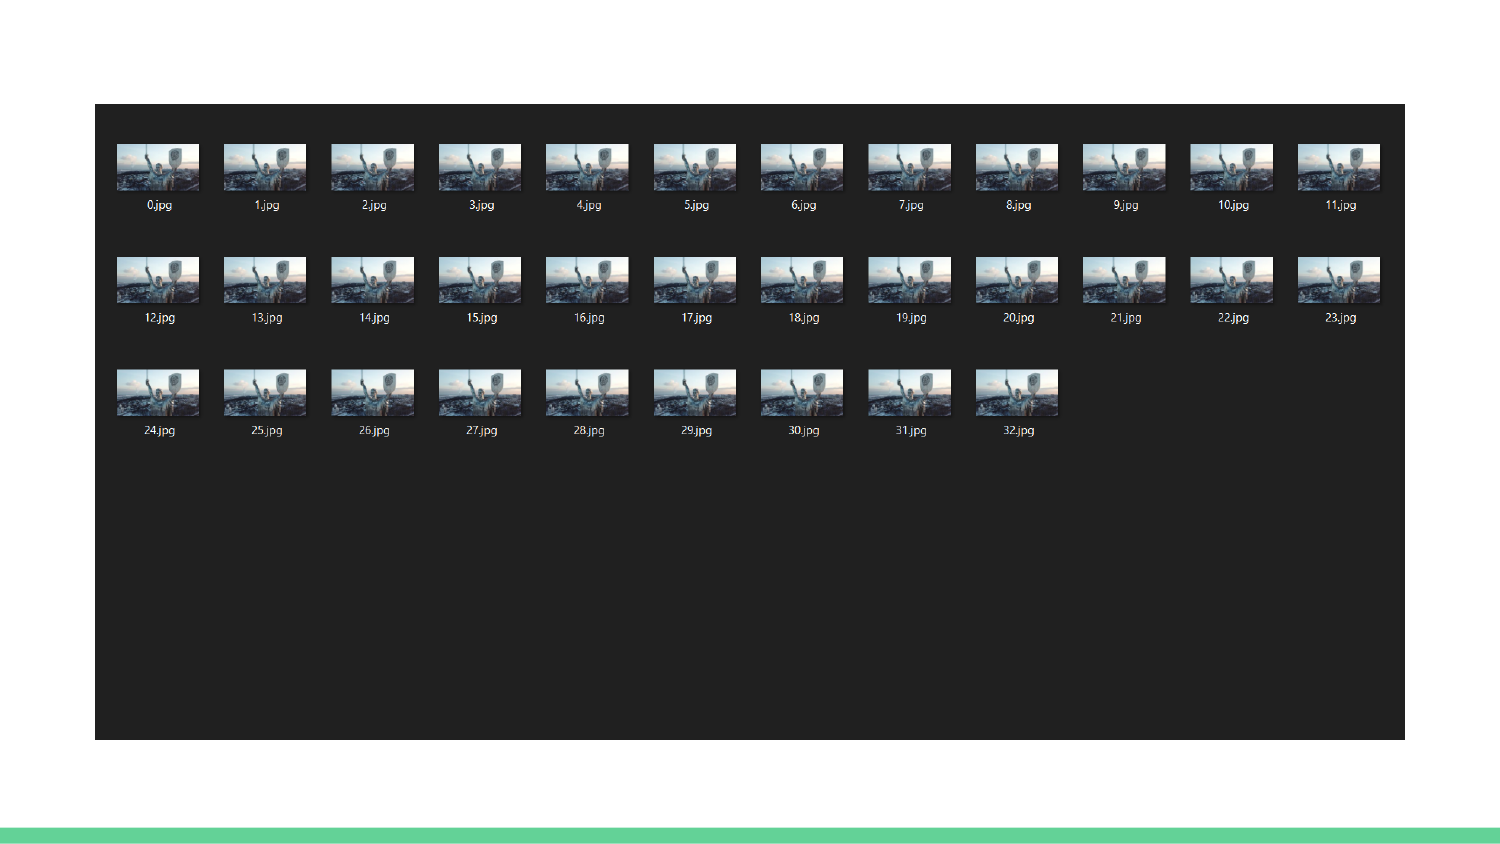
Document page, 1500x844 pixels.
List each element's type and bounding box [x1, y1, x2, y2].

picture [95, 104, 1405, 740]
